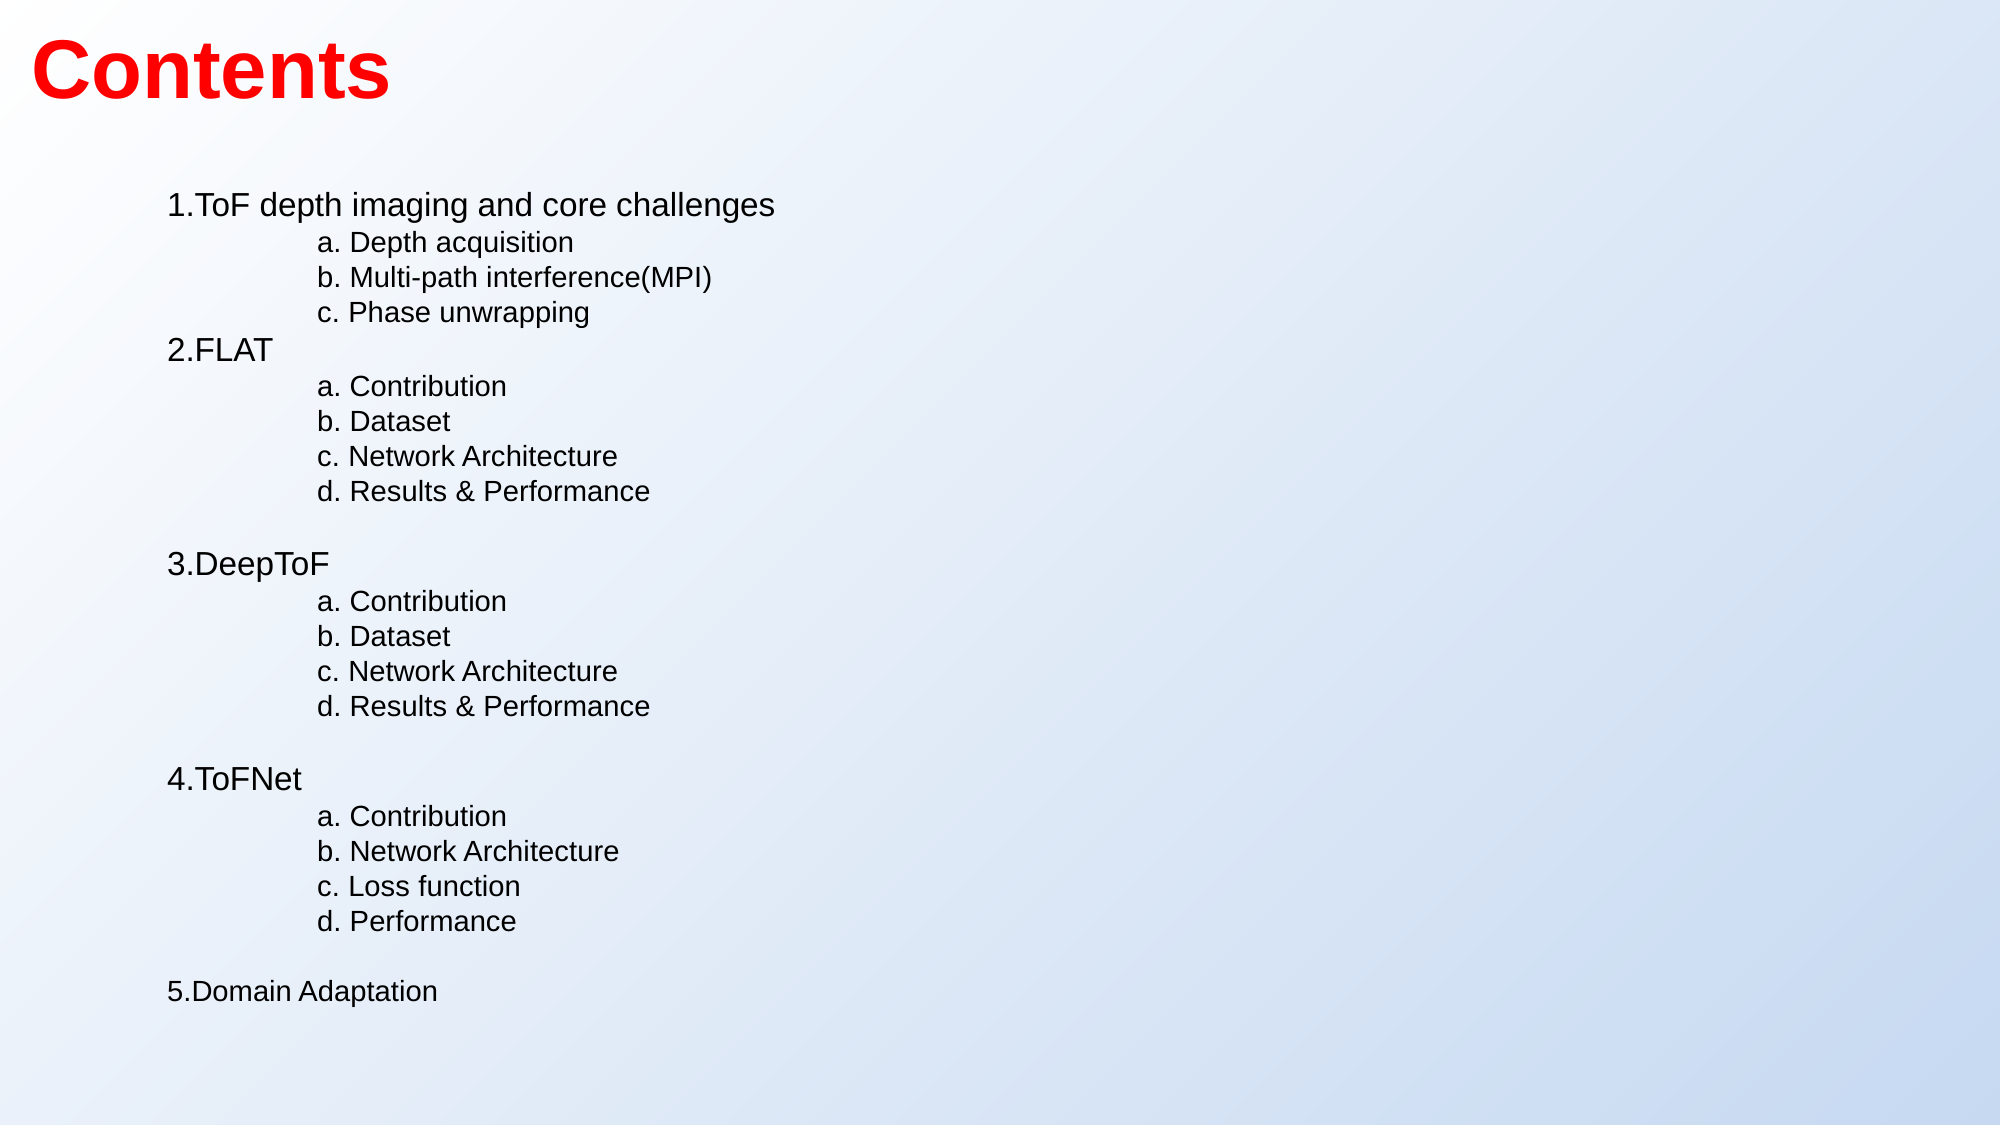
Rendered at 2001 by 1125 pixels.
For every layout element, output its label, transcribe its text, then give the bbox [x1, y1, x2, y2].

title Contents [31, 22, 1399, 109]
subtitle 1.ToF depth imaging and core challenges a. Depth acquisition b. Multi-path interference(MPI) c. Phase unwrapping 2.FLAT a. Contribution b. Dataset c. Network Architecture d. Results & Performance 3.DeepToF a. Contribution b. Dataset c. Network Architecture d. Results & Performance 4.ToFNet a. Contribution b. Network Architecture c. Loss function d. Performance 5.Domain Adaptation [167, 140, 1893, 1080]
